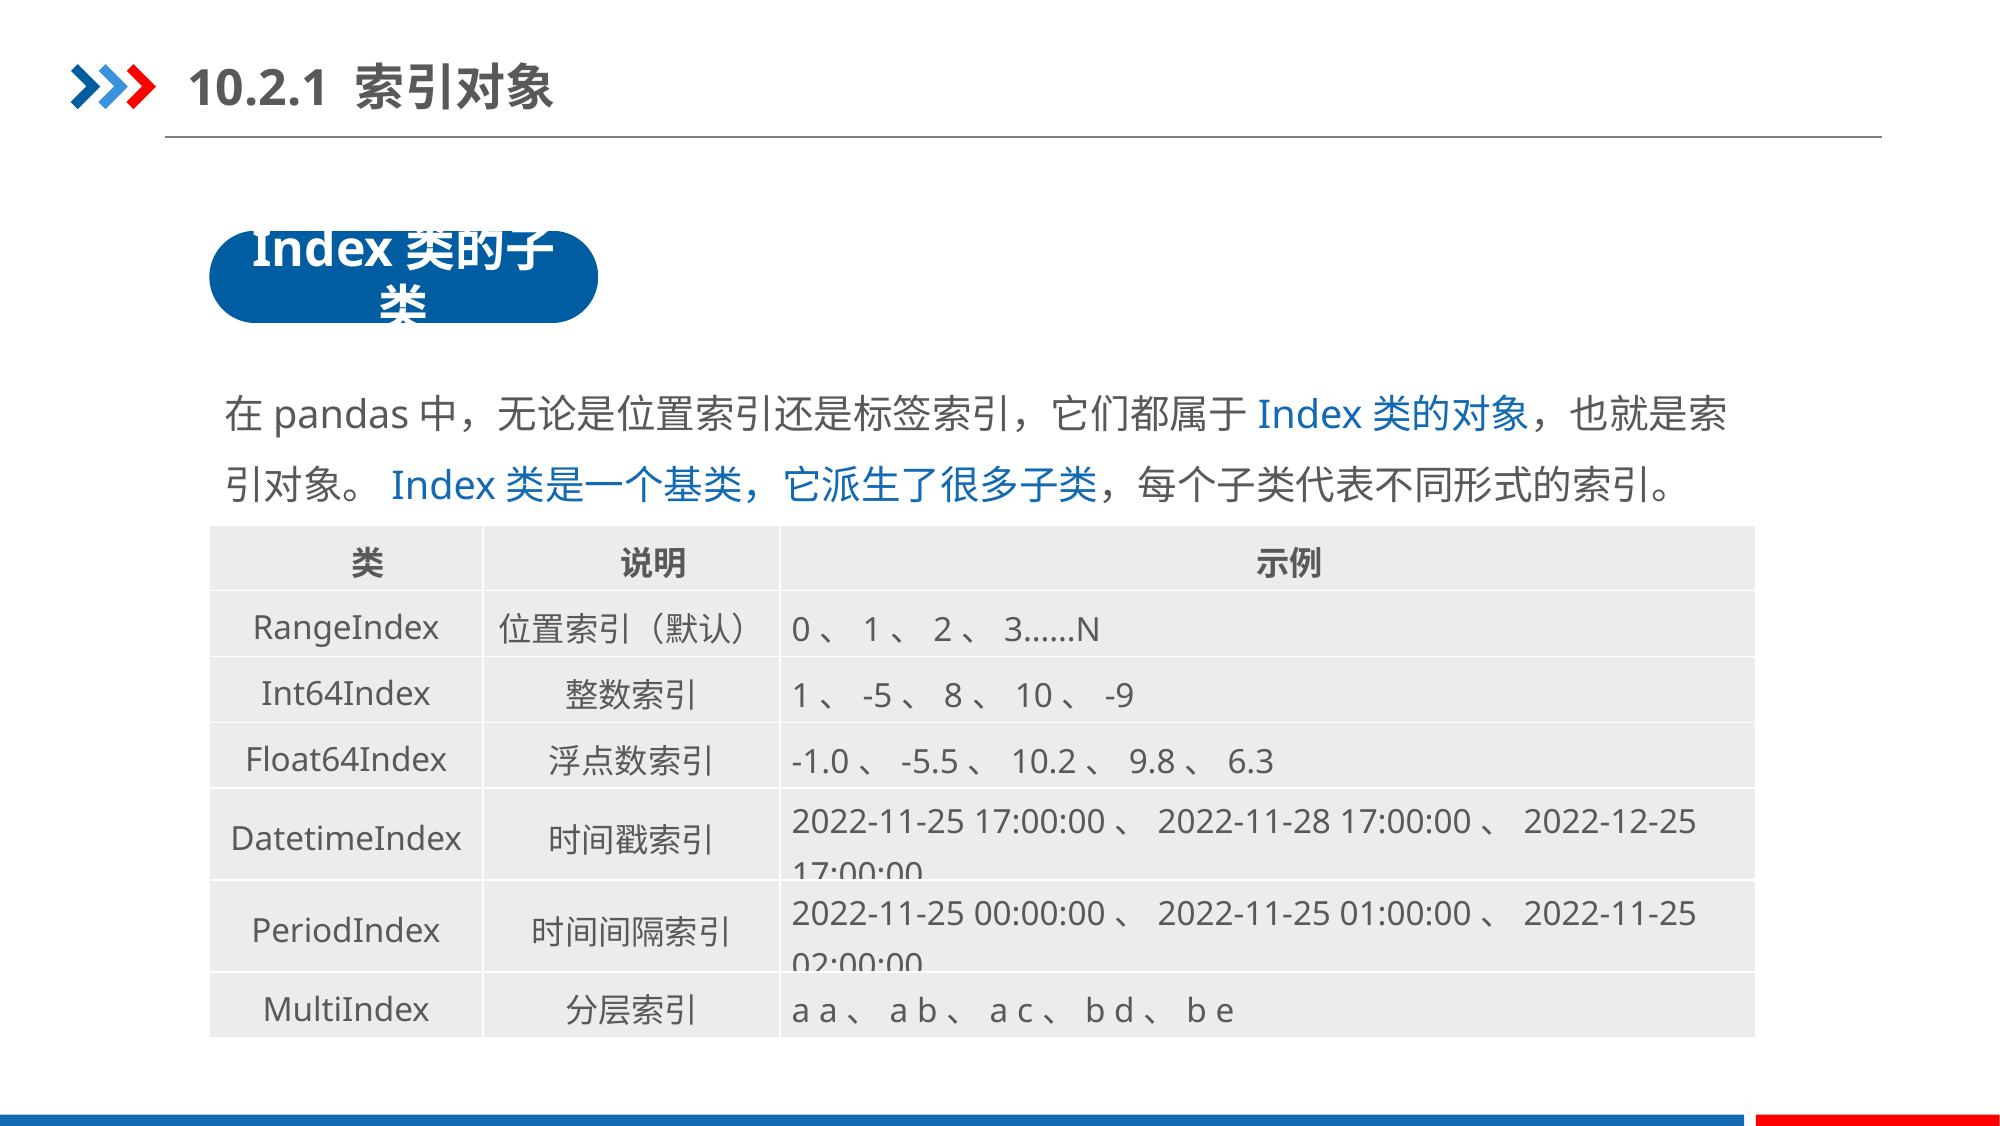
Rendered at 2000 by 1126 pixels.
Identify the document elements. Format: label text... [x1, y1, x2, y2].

table_cell 1、-5、8、10、-9 [781, 657, 1755, 722]
table_cell 浮点数索引 [484, 723, 779, 787]
table_header 类 [210, 526, 482, 590]
table_cell RangeIndex [210, 591, 482, 656]
table_cell 时间戳索引 [484, 789, 779, 879]
text_box 在pandas中，无论是位置索引还是标签索引，它们都属于Index类的对象，也就是索引对象。Index类是一个基类，它派生了很多子类，每个子类代表不同形式的索引。 [209, 357, 1756, 515]
table_cell -1.0、-5.5、10.2、9.8、6.3 [781, 723, 1755, 787]
table_cell 位置索引（默认） [484, 591, 779, 656]
table_cell a a、a b、a c、b d、b e [781, 973, 1755, 1037]
text_box Index类的子类 [207, 228, 601, 326]
text_box 10.2.1 索引对象 [187, 43, 870, 127]
table_cell 2022-11-25 00:00:00、2022-11-25 01:00:00、2022-11-25 02:00:00…… [781, 881, 1755, 971]
table_cell MultiIndex [210, 973, 482, 1037]
table_header 示例 [781, 526, 1755, 590]
table_cell 整数索引 [484, 657, 779, 722]
table_cell 时间间隔索引 [484, 881, 779, 971]
table_cell 分层索引 [484, 973, 779, 1037]
table_header 说明 [484, 526, 779, 590]
table_cell Float64Index [210, 723, 482, 787]
table_cell PeriodIndex [210, 881, 482, 971]
table_cell 2022-11-25 17:00:00、2022-11-28 17:00:00、2022-12-25 17:00:00 [781, 789, 1755, 879]
table_cell Int64Index [210, 657, 482, 722]
table_cell 0、1、2、3……N [781, 591, 1755, 656]
table_cell DatetimeIndex [210, 789, 482, 879]
